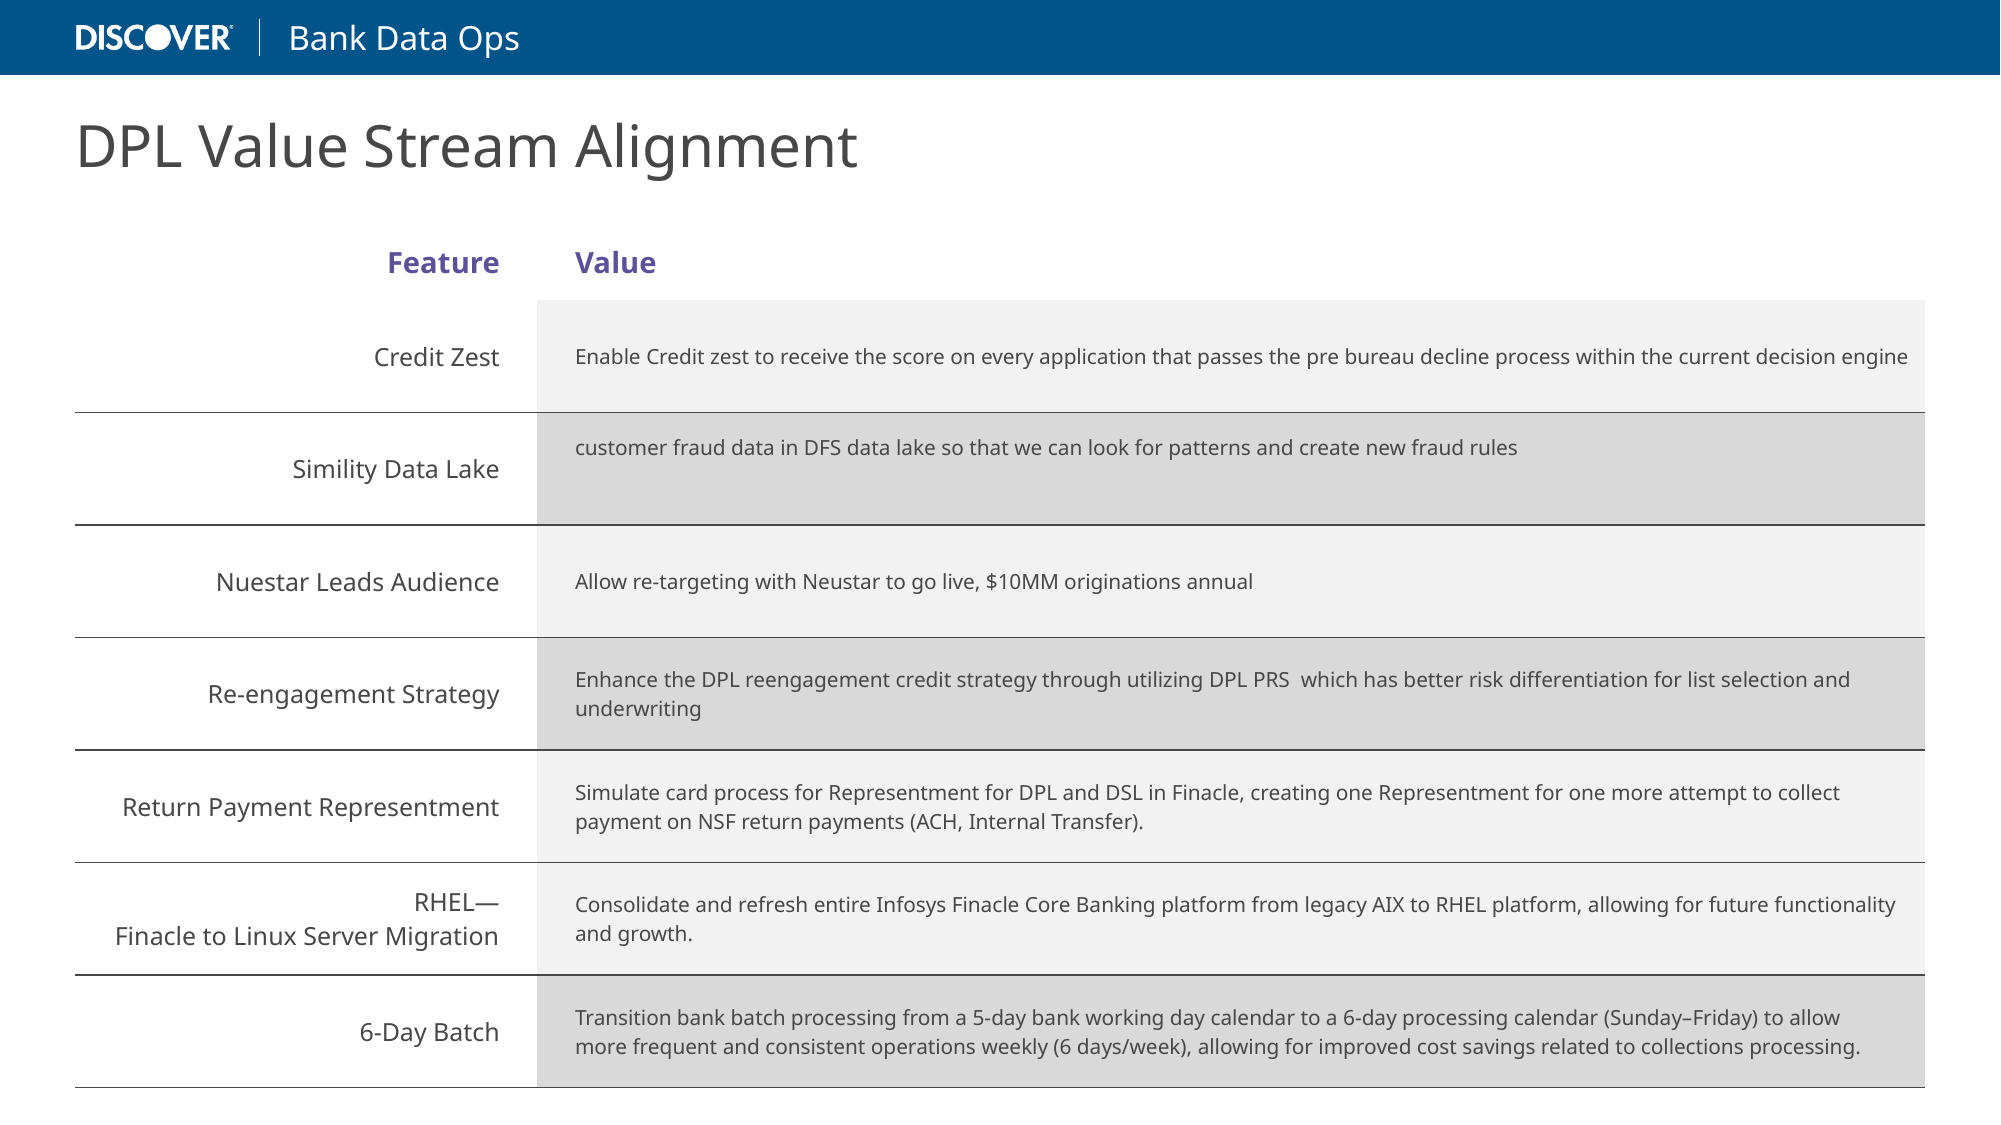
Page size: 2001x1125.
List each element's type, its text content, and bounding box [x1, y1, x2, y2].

table_cell Enable Credit zest to receive the score on every application that passes the pre bureau decline process within the current decision engine [537, 300, 1925, 412]
table_cell Enhance the DPL reengagement credit strategy through utilizing DPL PRS which has better risk differentiation for list selection and underwriting [537, 638, 1925, 749]
list DPL Value Stream Alignment [75, 112, 1925, 188]
table_cell Consolidate and refresh entire Infosys Finacle Core Banking platform from legacy AIX to RHEL platform, allowing for future functionality and growth. [537, 863, 1925, 974]
picture [51, 0, 258, 75]
table_cell customer fraud data in DFS data lake so that we can look for patterns and create new fraud rules [537, 413, 1925, 524]
table_header Value [537, 225, 1925, 300]
table_cell Simility Data Lake [75, 413, 537, 524]
table_cell Return Payment Representment [75, 751, 537, 862]
table_cell Re-engagement Strategy [75, 638, 537, 749]
table_cell RHEL— Finacle to Linux Server Migration [75, 863, 537, 974]
table_cell Simulate card process for Representment for DPL and DSL in Finacle, creating one Representment for one more attempt to collect payment on NSF return payments (ACH, Internal Transfer). [537, 751, 1925, 862]
table_cell 6-Day Batch [75, 976, 537, 1087]
table_cell Allow re-targeting with Neustar to go live, $10MM originations annual [537, 526, 1925, 637]
table_cell Nuestar Leads Audience [75, 526, 537, 637]
table_cell Credit Zest [75, 300, 537, 412]
table_cell Transition bank batch processing from a 5-day bank working day calendar to a 6-day processing calendar (Sunday–Friday) to allow more frequent and consistent operations weekly (6 days/week), allowing for improved cost savings related to collections processing. [537, 976, 1925, 1087]
table_header Feature [75, 225, 537, 300]
